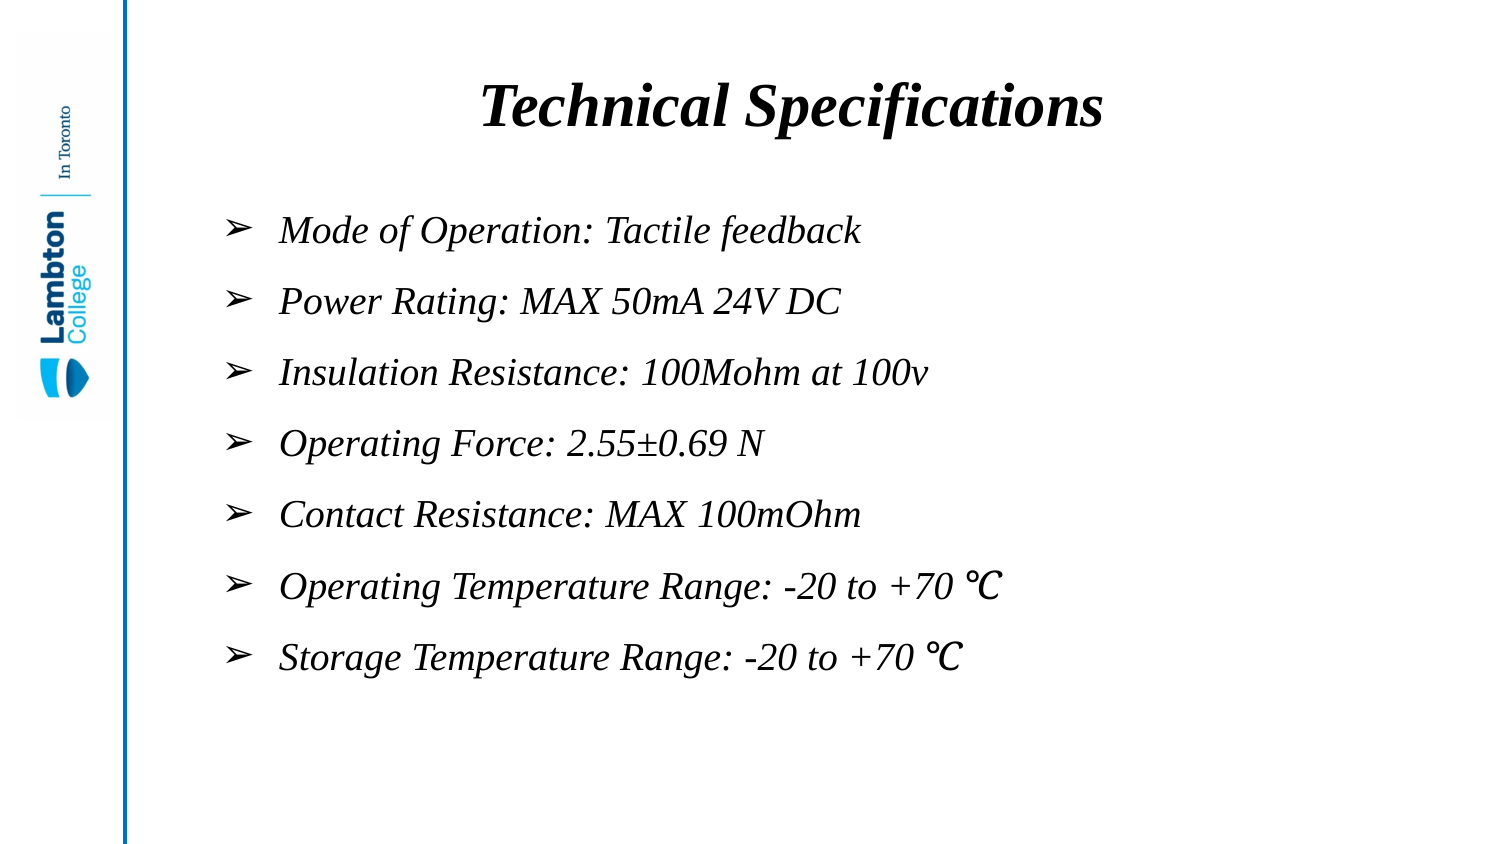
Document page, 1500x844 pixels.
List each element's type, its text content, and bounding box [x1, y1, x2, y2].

subtitle Mode of Operation: Tactile feedback Power Rating: MAX 50mA 24V DC Insulation Resistance: 100Mohm at 100v Operating Force: 2.55±0.69 N Contact Resistance: MAX 100mOhm Operating Temperature Range: -20 to +70 ℃ Storage Temperature Range: -20 to +70 ℃ [192, 174, 1392, 814]
title Technical Specifications [192, 38, 1392, 165]
picture [18, 33, 113, 422]
